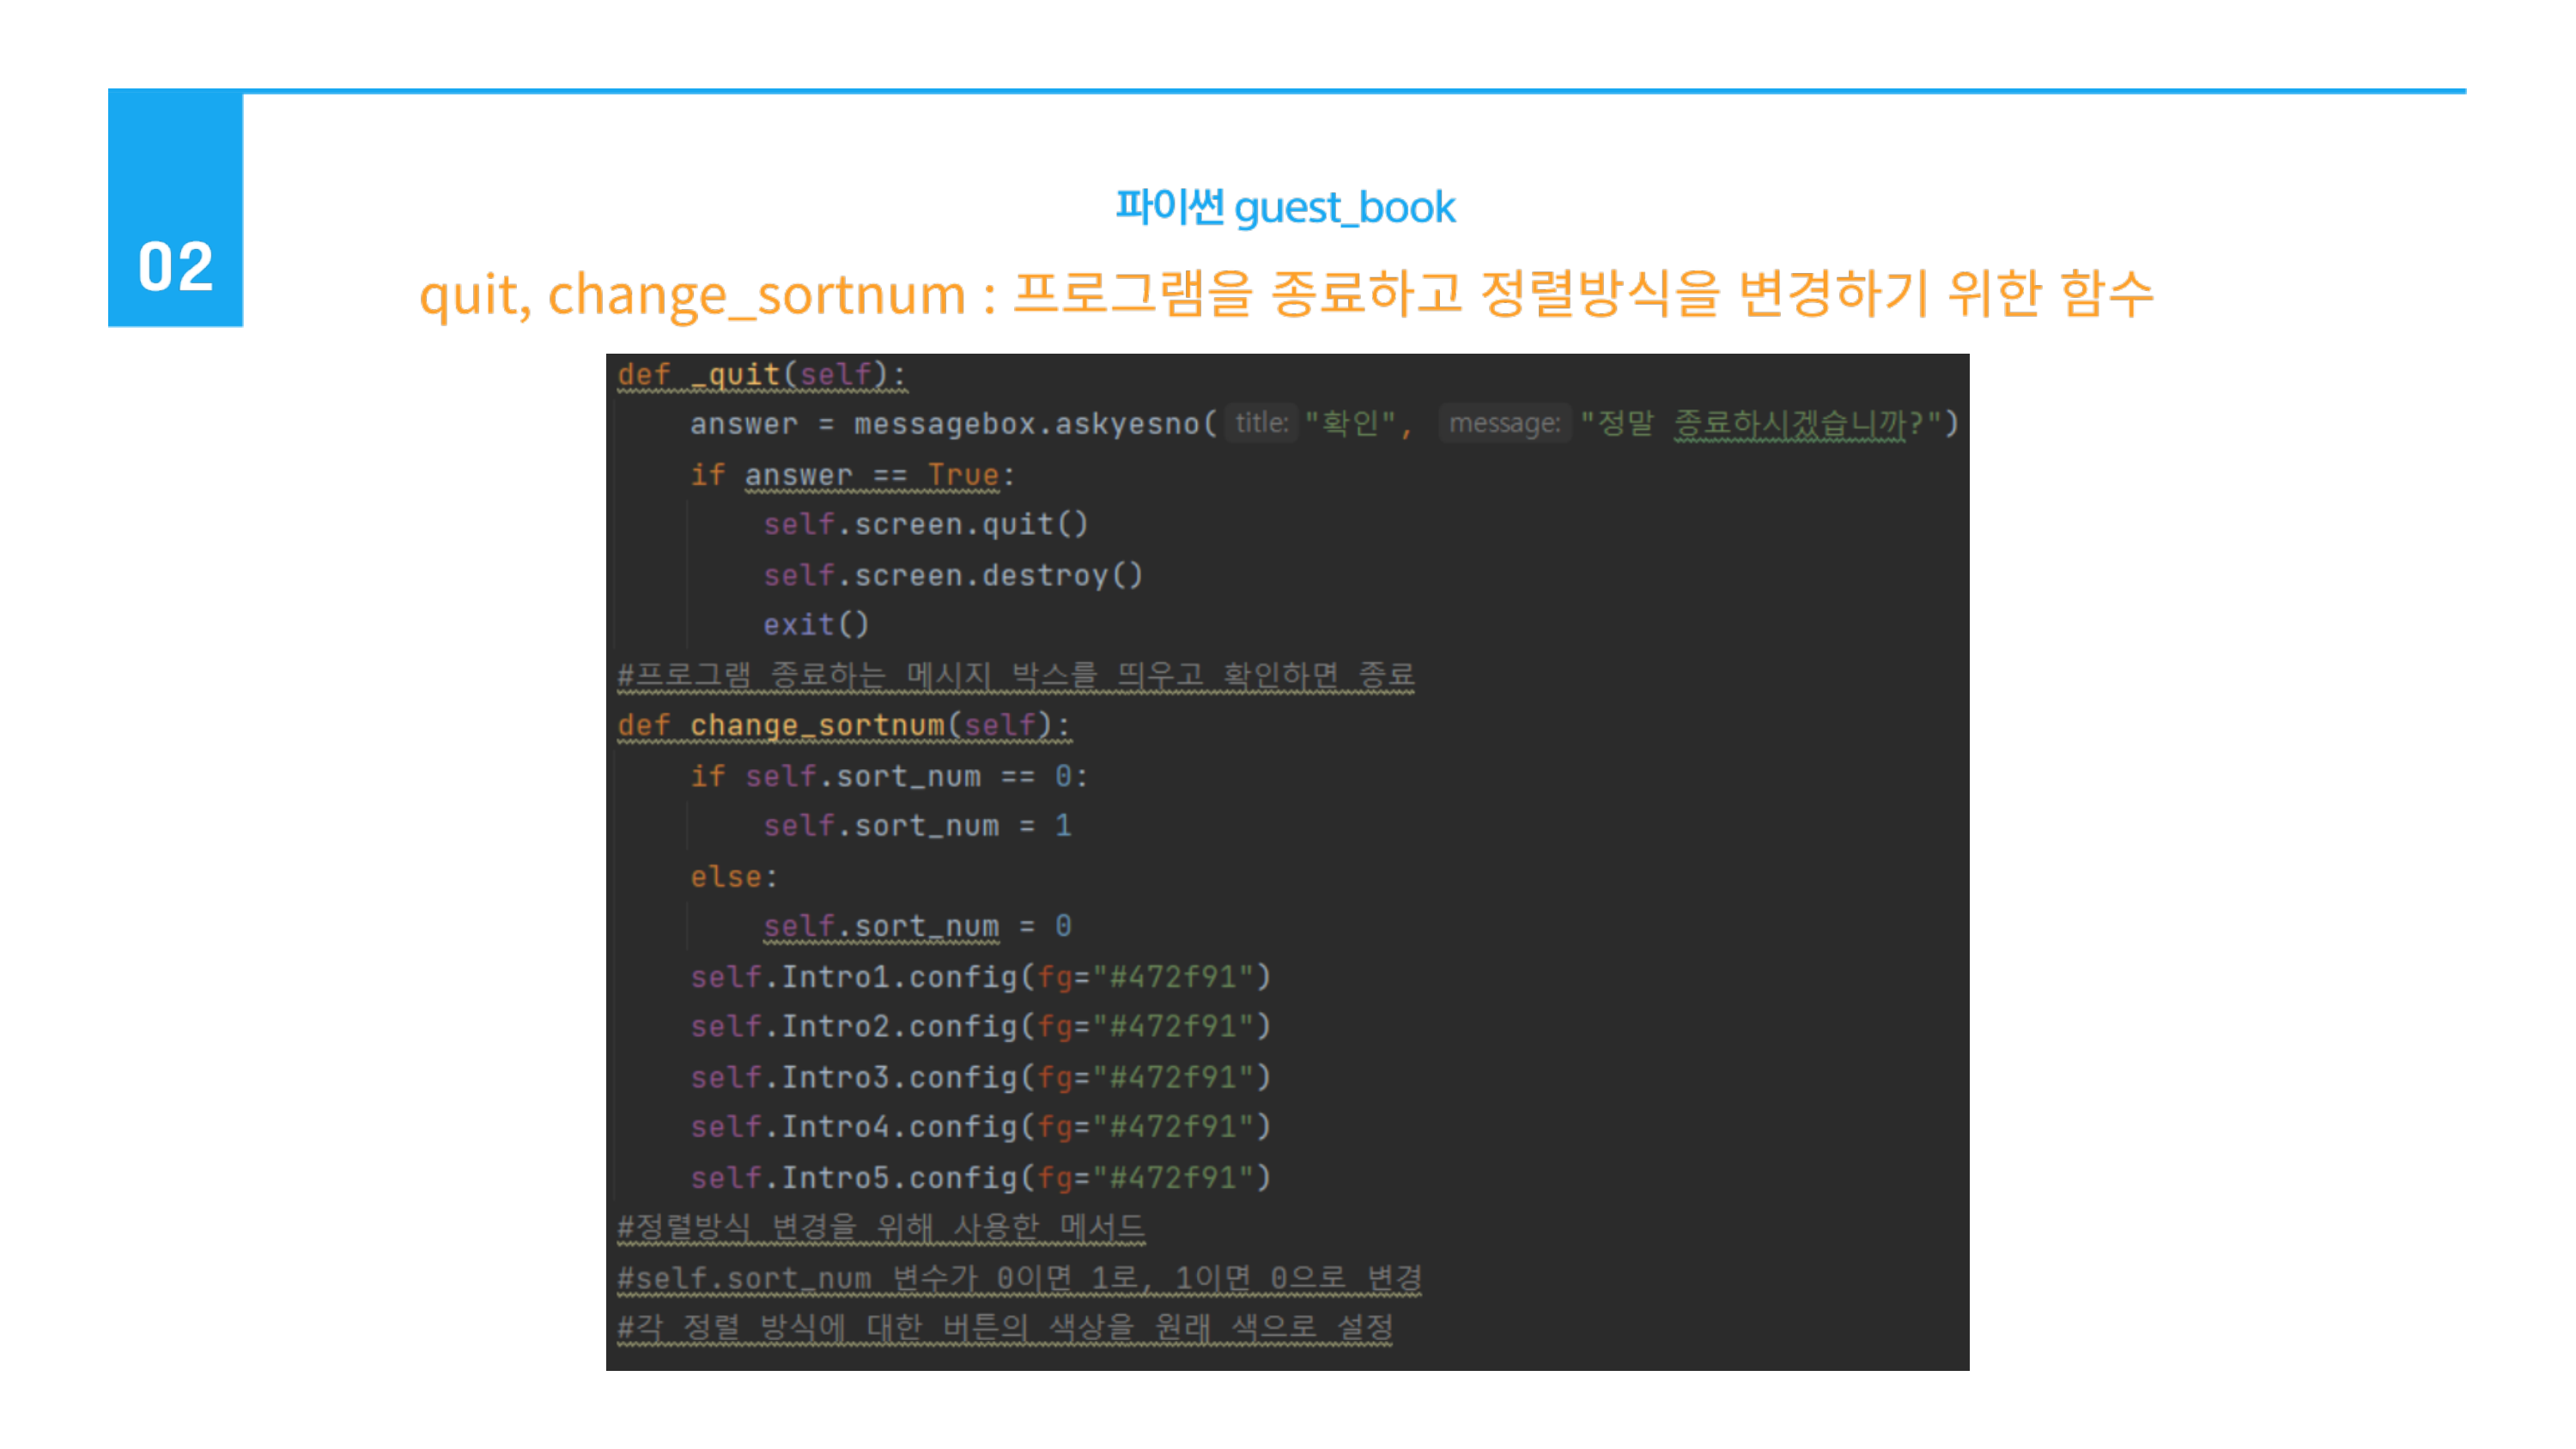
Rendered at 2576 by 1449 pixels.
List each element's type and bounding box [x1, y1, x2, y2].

text_box [605, 389, 1970, 1371]
picture [393, 165, 2211, 379]
text_box [108, 92, 244, 208]
picture [100, 209, 279, 349]
text_box [108, 88, 2467, 94]
